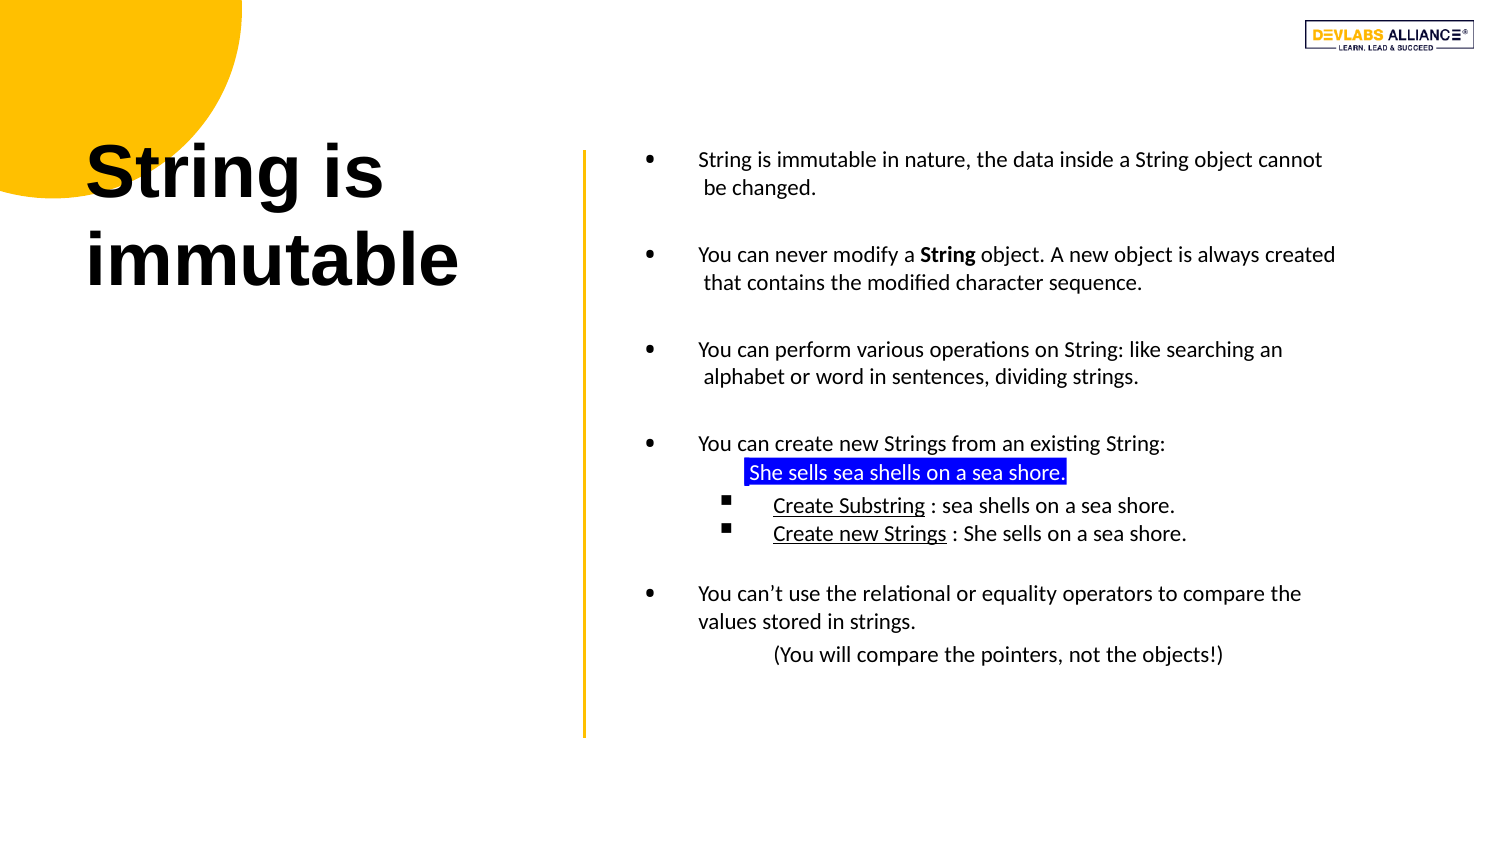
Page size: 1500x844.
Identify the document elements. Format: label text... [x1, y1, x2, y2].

title String is immutable [83, 118, 463, 301]
text_box Create Substring : sea shells on a sea shore. Create new Strings : She sells on a sea shore. You can’t use the relational or equality operators to compare the values stored in strings. (You will compare the pointers, not the objects!) [642, 488, 1305, 668]
text_box String is immutable in nature, the data inside a String object cannot be changed. [642, 142, 1327, 200]
text_box You can never modify a String object. A new object is always created that contains the modified character sequence. [641, 237, 1340, 295]
text_box She sells sea shells on a sea shore. [744, 457, 1067, 485]
picture [1305, 20, 1474, 51]
text_box [0, 0, 242, 199]
text_box You can perform various operations on String: like searching an alphabet or word in sentences, dividing strings. You can create new Strings from an existing String: [642, 332, 1288, 457]
